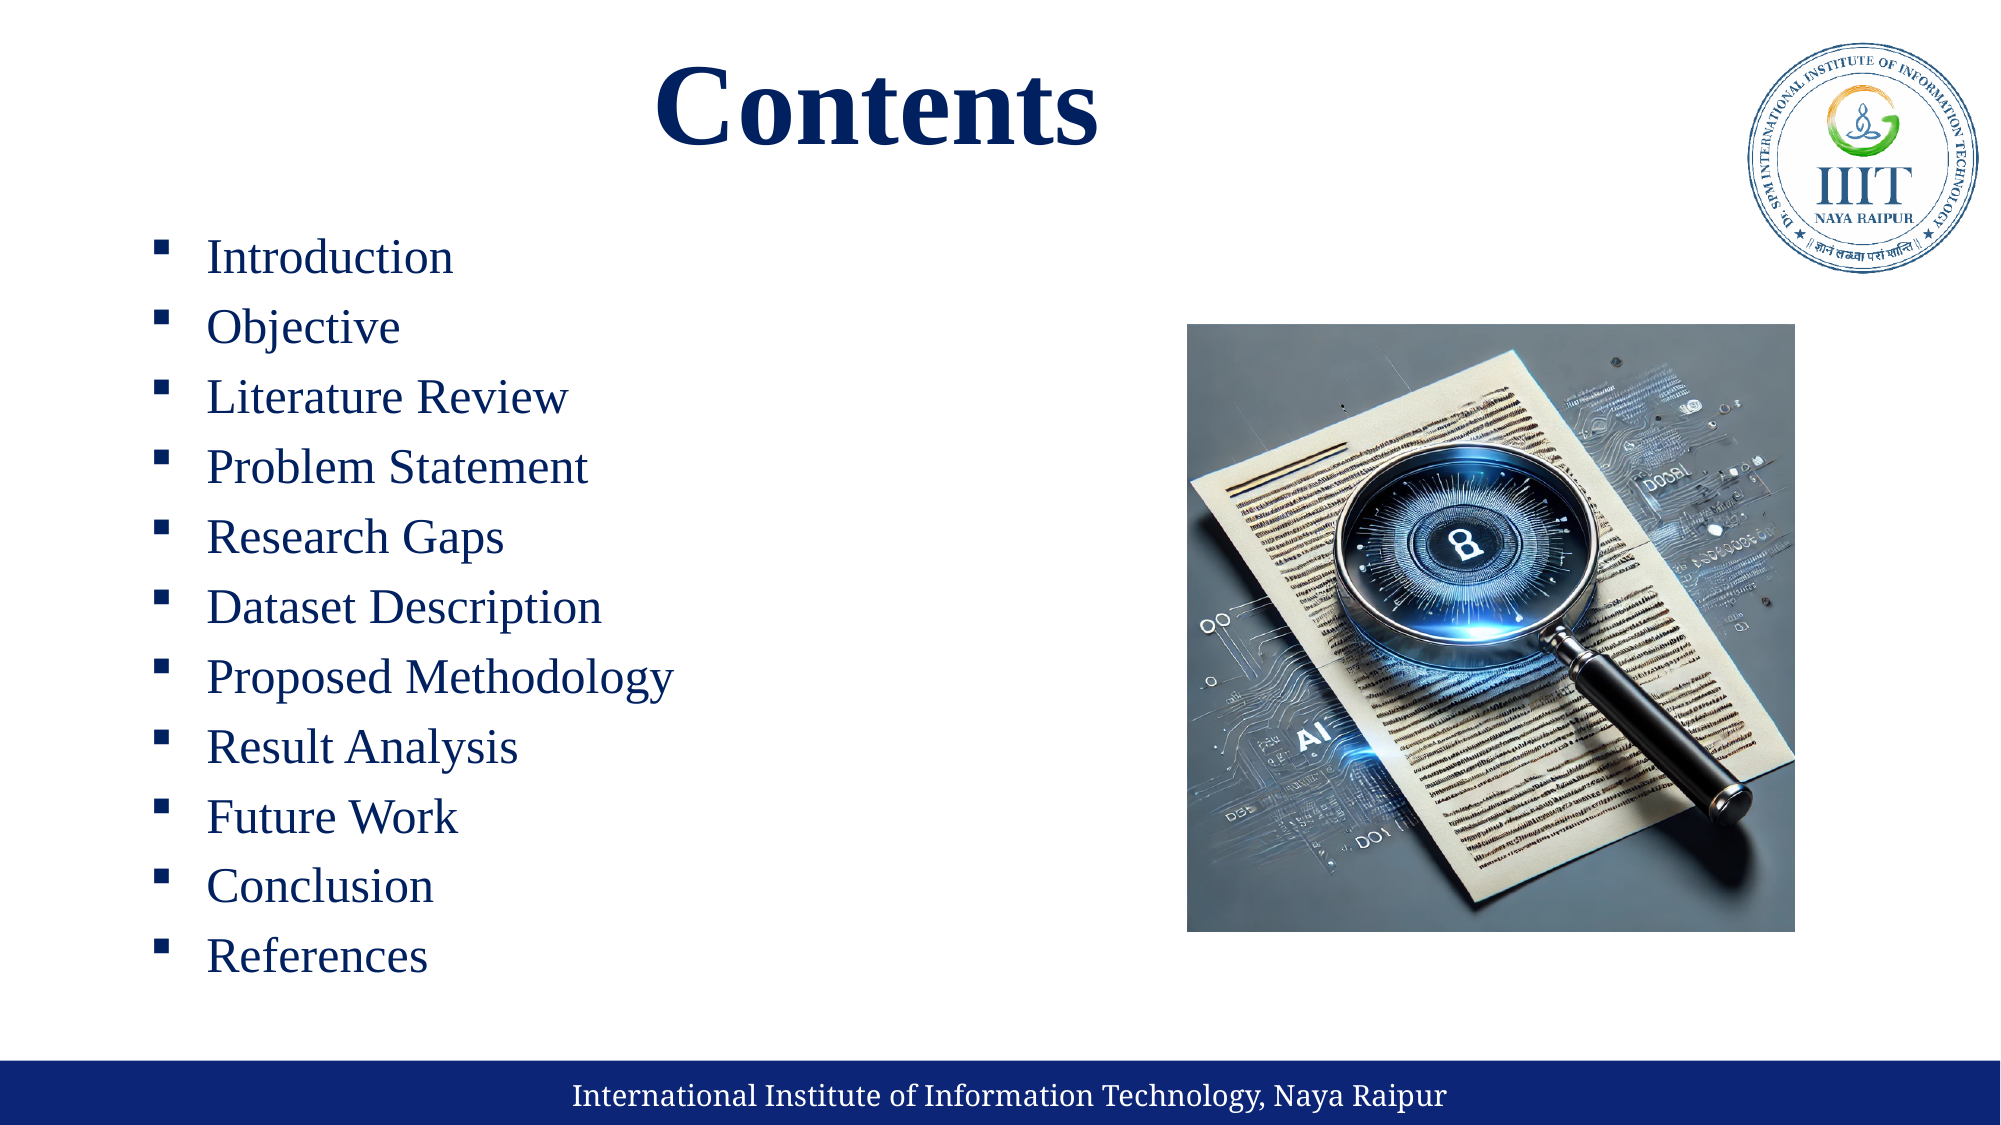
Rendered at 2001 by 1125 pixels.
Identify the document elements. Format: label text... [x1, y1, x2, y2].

text_box International Institute of Information Technology, Naya Raipur [469, 1065, 1552, 1125]
picture [1742, 37, 1983, 278]
picture [1187, 324, 1795, 932]
text_box Contents [650, 24, 1166, 170]
text_box Introduction Objective Literature Review Problem Statement Research Gaps Dataset Description Proposed Methodology Result Analysis Future Work Conclusion References [150, 212, 1064, 1052]
